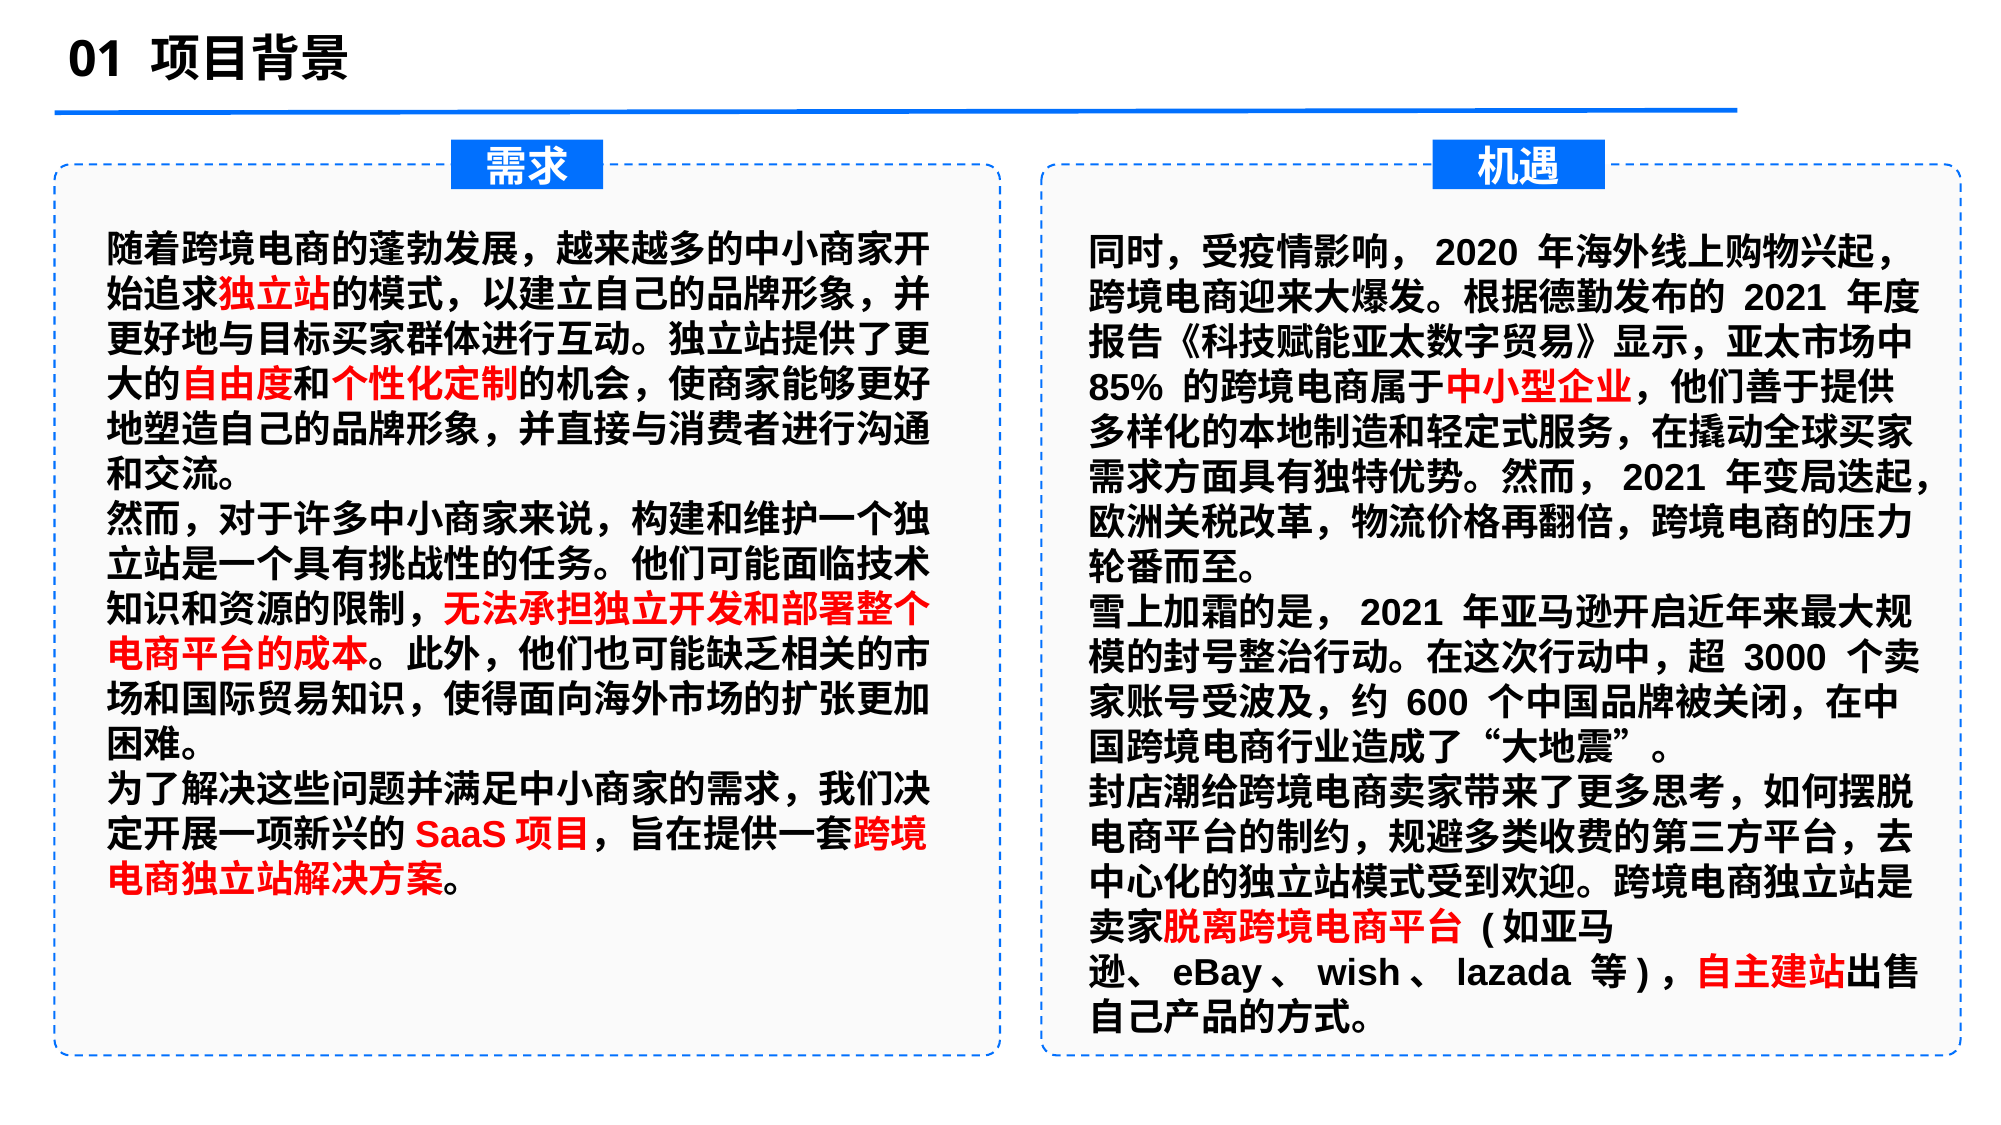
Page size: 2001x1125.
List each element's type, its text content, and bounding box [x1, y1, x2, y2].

text_box 随着跨境电商的蓬勃发展，越来越多的中小商家开始追求独立站的模式，以建立自己的品牌形象，并更好地与目标买家群体进行互动。独立站提供了更大的自由度和个性化定制的机会，使商家能够更好地塑造自己的品牌形象，并直接与消费者进行沟通和交流。 然而，对于许多中小商家来说，构建和维护一个独立站是一个具有挑战性的任务。他们可能面临技术知识和资源的限制，无法承担独立开发和部署整个电商平台的成本。此外，他们也可能缺乏相关的市场和国际贸易知识，使得面向海外市场的扩张更加困难。 为了解决这些问题并满足中小商家的需求，我们决定开展一项新兴的SaaS项目，旨在提供一套跨境电商独立站解决方案。 [91, 217, 963, 952]
text_box 01 项目背景 [53, 19, 365, 95]
text_box [53, 163, 1002, 1057]
text_box 同时，受疫情影响，2020 年海外线上购物兴起，跨境电商迎来大爆发。根据德勤发布的 2021 年度报告《科技赋能亚太数字贸易》显示，亚太市场中 85% 的跨境电商属于中小型企业，他们善于提供多样化的本地制造和轻定式服务，在撬动全球买家需求方面具有独特优势。然而，2021 年变局迭起，欧洲关税改革，物流价格再翻倍，跨境电商的压力轮番而至。 雪上加霜的是，2021 年亚马逊开启近年来最大规模的封号整治行动。在这次行动中，超 3000 个卖家账号受波及，约 600 个中国品牌被关闭，在中国跨境电商行业造成了“大地震”。 封店潮给跨境电商卖家带来了更多思考，如何摆脱电商平台的制约，规避多类收费的第三方平台，去中心化的独立站模式受到欢迎。跨境电商独立站是卖家脱离跨境电商平台 (如亚马逊、eBay、wish、lazada 等)，自主建站出售自己产品的方式。 [1073, 220, 1946, 1046]
text_box [1040, 163, 1962, 1057]
text_box 需求 [450, 139, 604, 190]
text_box 机遇 [1432, 139, 1606, 190]
